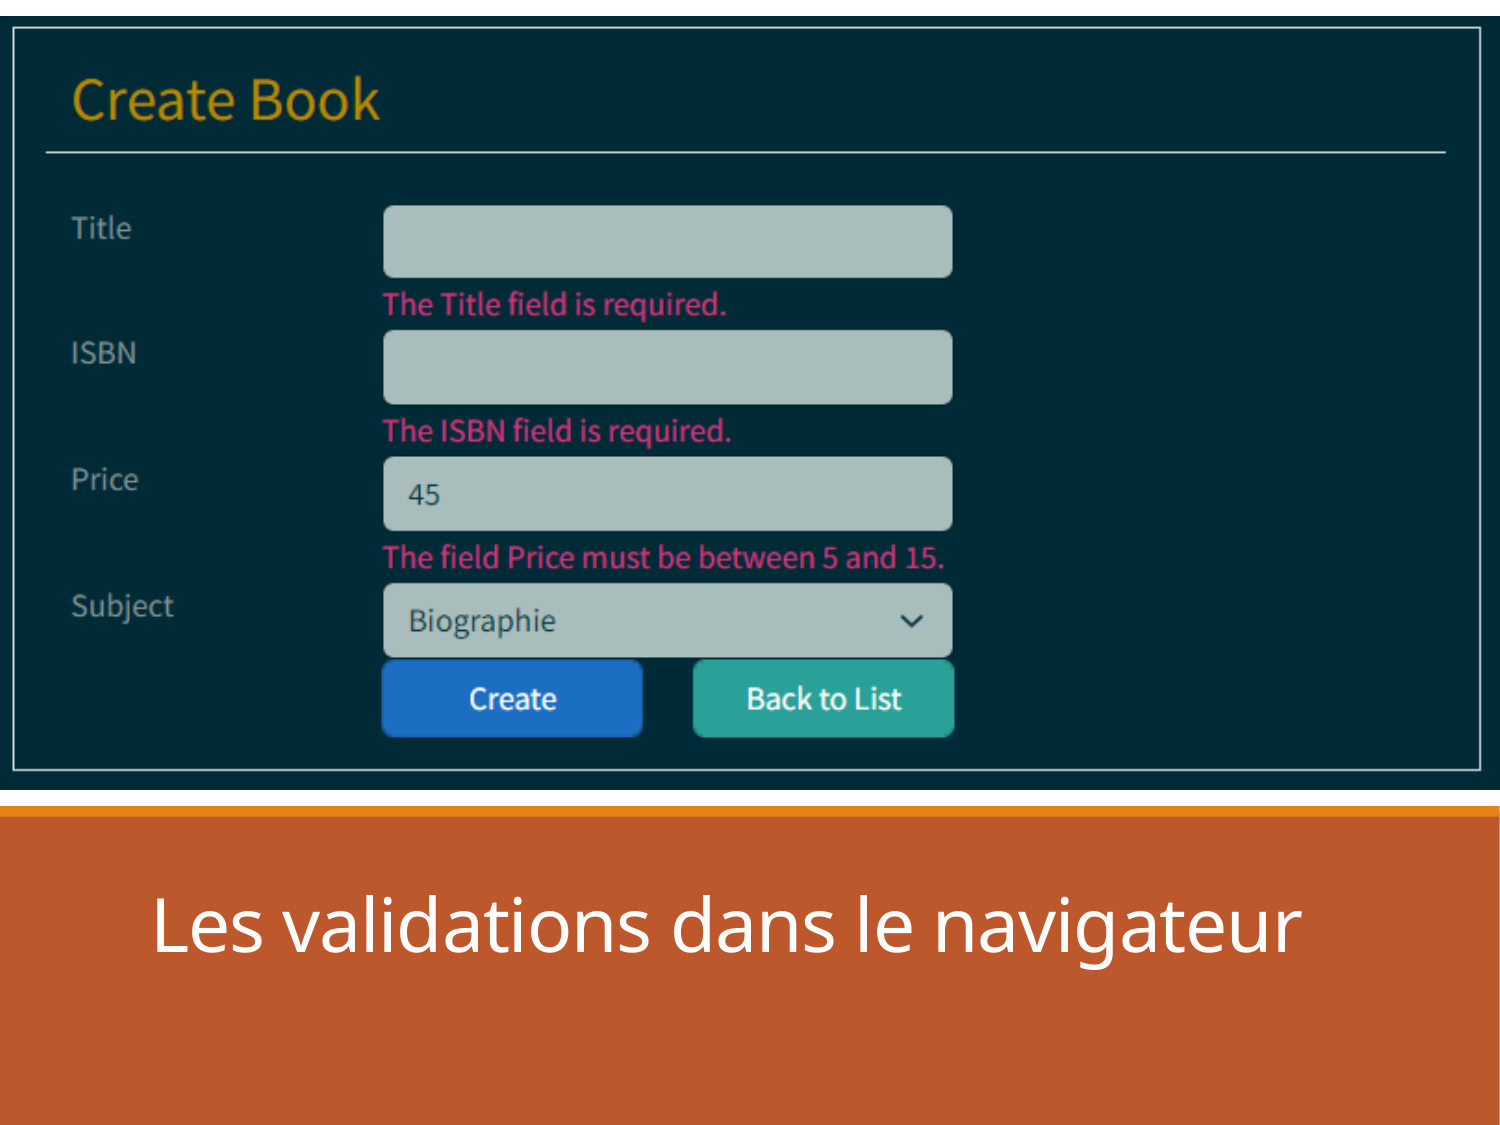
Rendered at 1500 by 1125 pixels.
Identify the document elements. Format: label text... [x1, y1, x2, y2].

title Les validations dans le navigateur [135, 832, 1380, 968]
picture [13, 27, 1481, 771]
